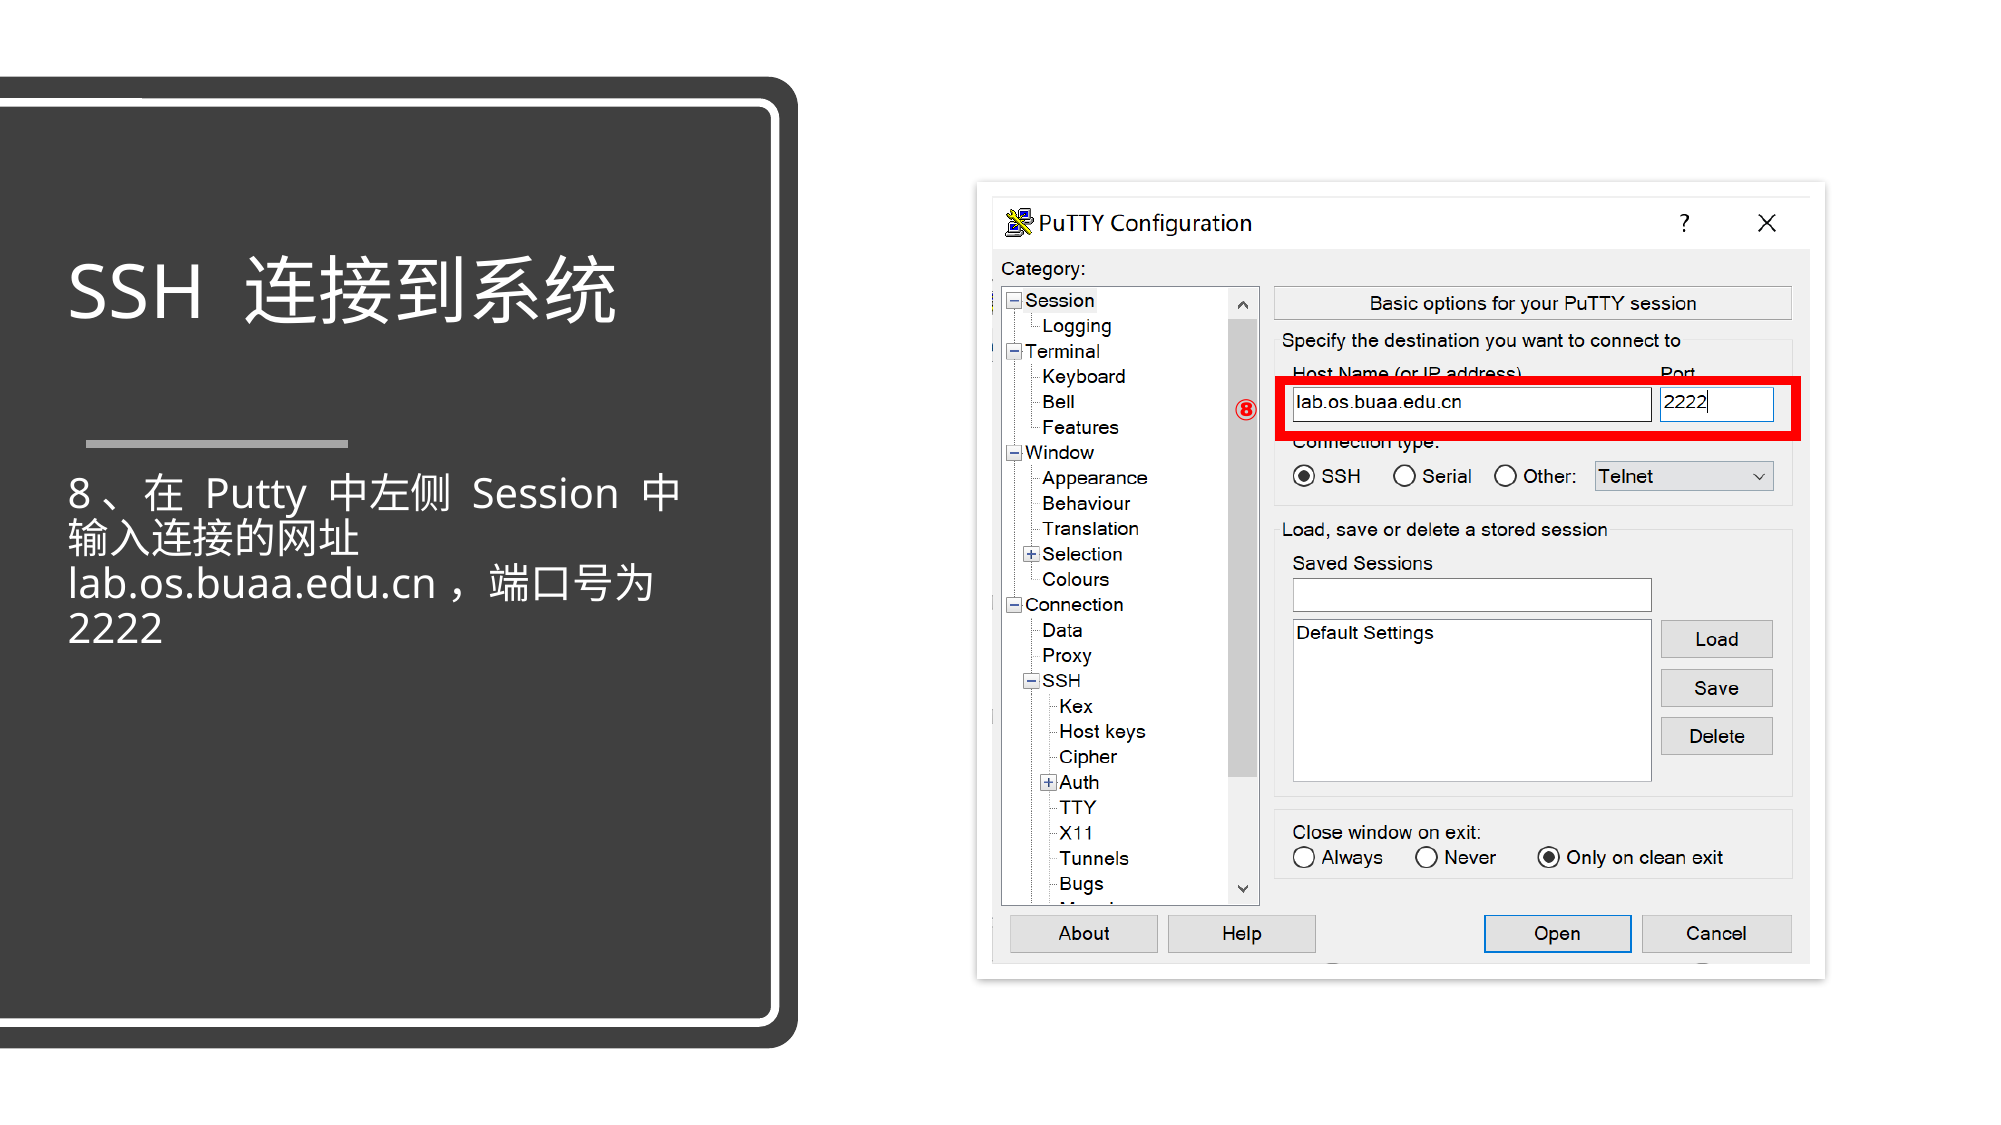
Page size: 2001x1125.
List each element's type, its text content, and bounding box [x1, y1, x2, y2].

picture [991, 196, 1811, 964]
text_box [0, 75, 799, 1050]
text_box [0, 101, 777, 1024]
title SSH 连接到系统 [52, 160, 725, 428]
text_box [1225, 380, 1796, 436]
list 8、在 Putty 中左侧 Session 中输入连接的网址lab.os.buaa.edu.cn，端口号为2222 [52, 464, 725, 964]
